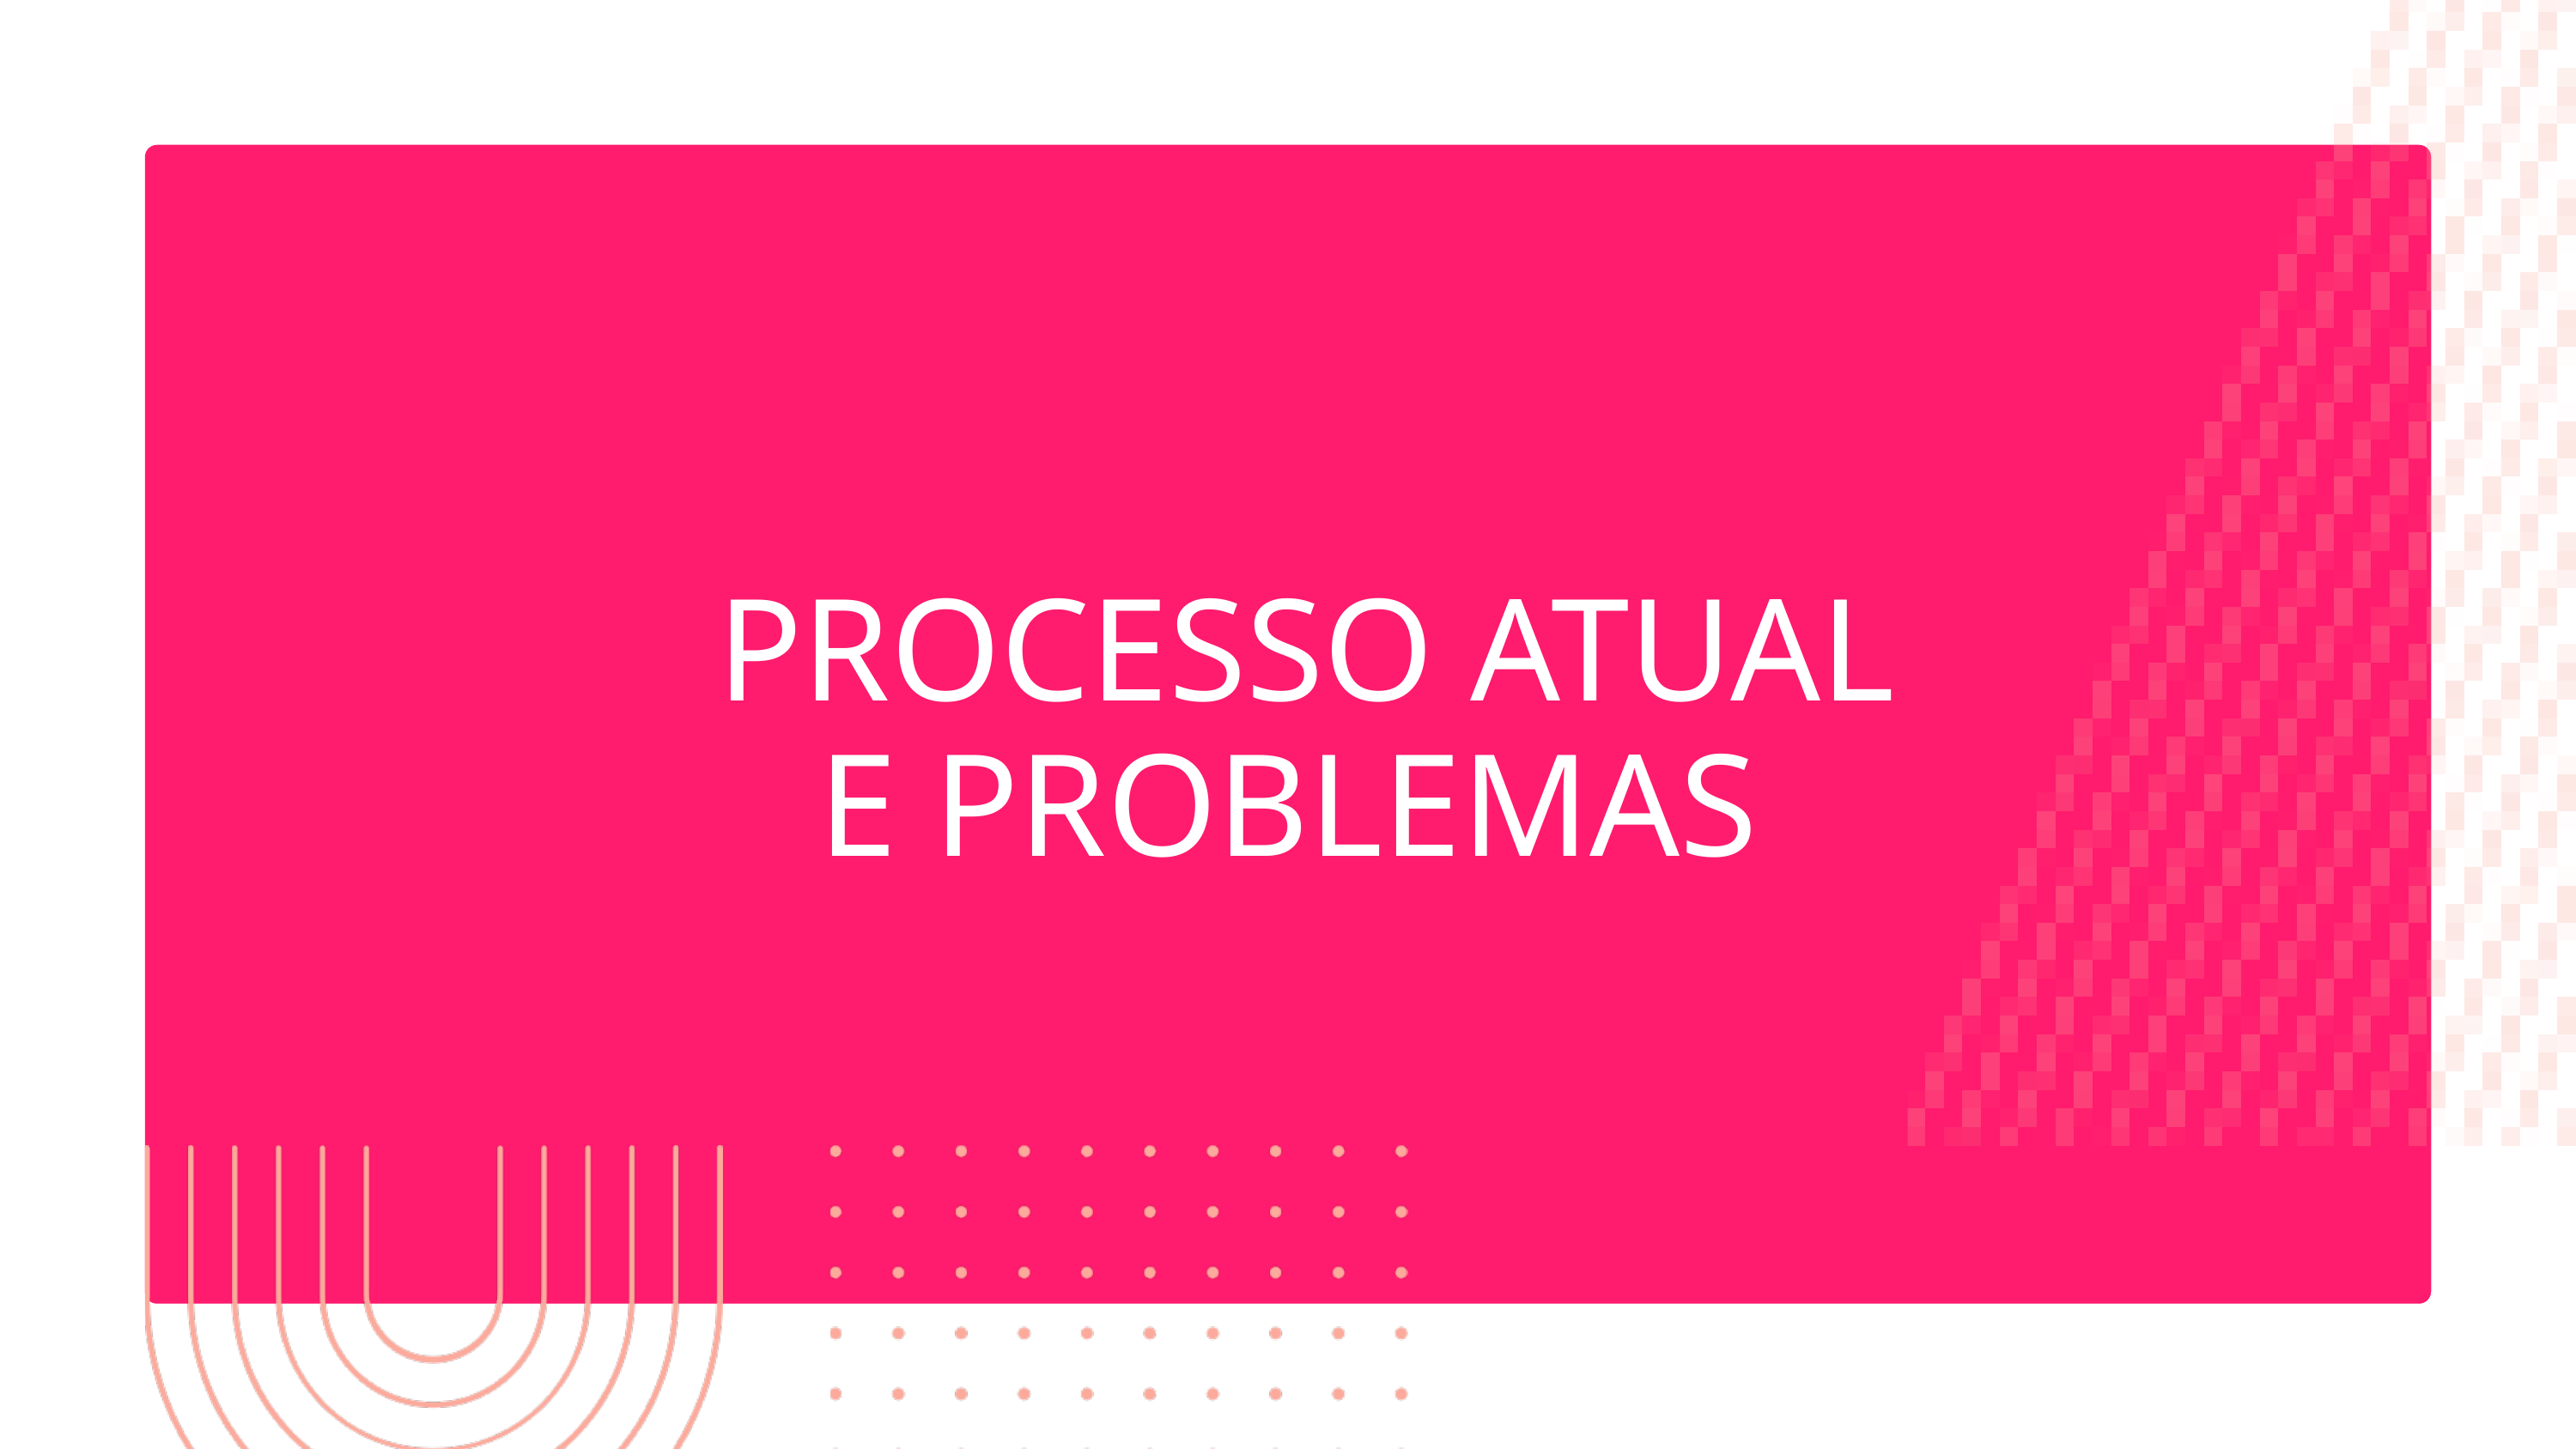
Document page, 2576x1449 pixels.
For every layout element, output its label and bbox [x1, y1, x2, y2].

text_box [829, 1311, 1408, 1449]
text_box [1907, 0, 2576, 1146]
text_box [144, 1310, 723, 1449]
text_box [144, 144, 2432, 1304]
